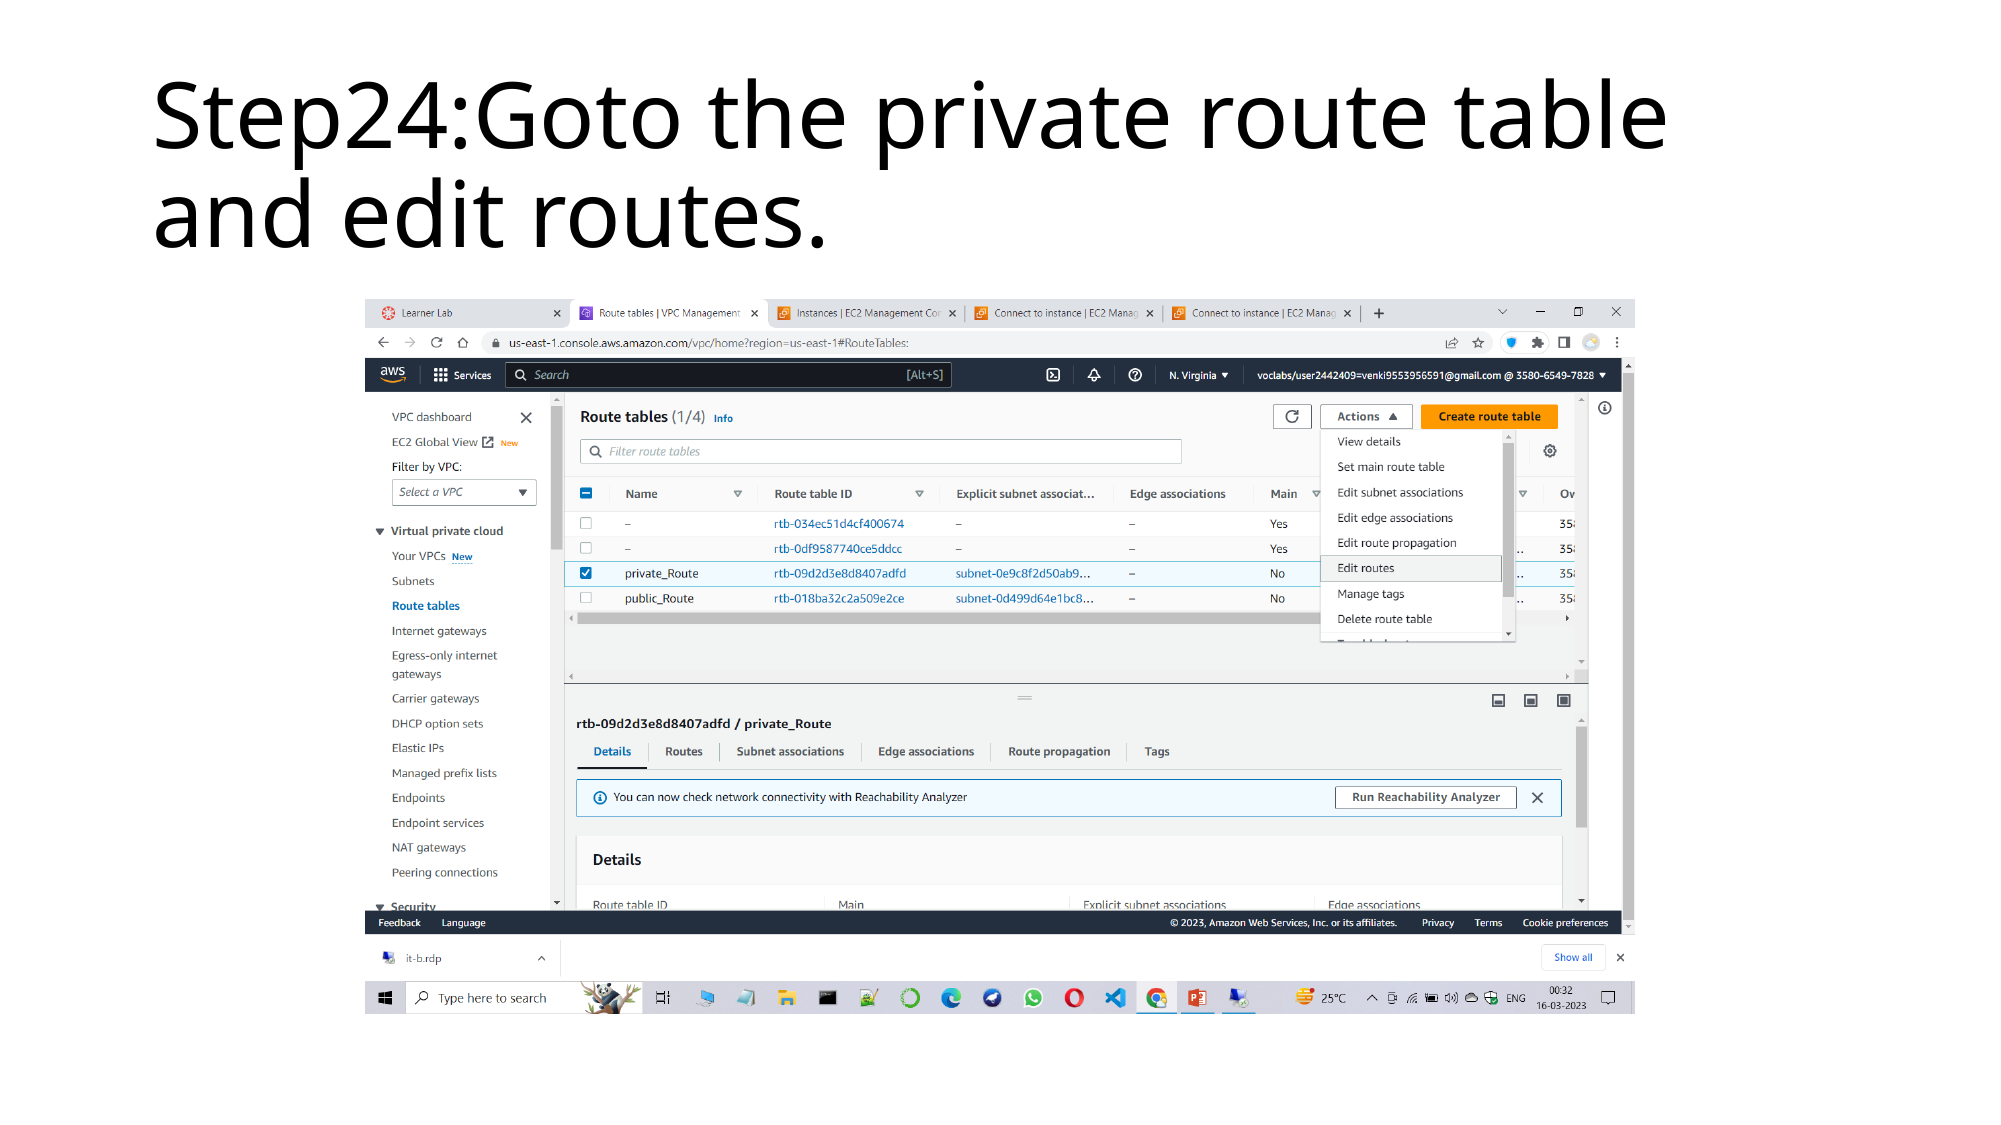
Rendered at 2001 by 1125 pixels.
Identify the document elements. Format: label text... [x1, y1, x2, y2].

title Step24:Goto the private route table and edit routes. [137, 59, 1863, 278]
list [365, 299, 1635, 1014]
